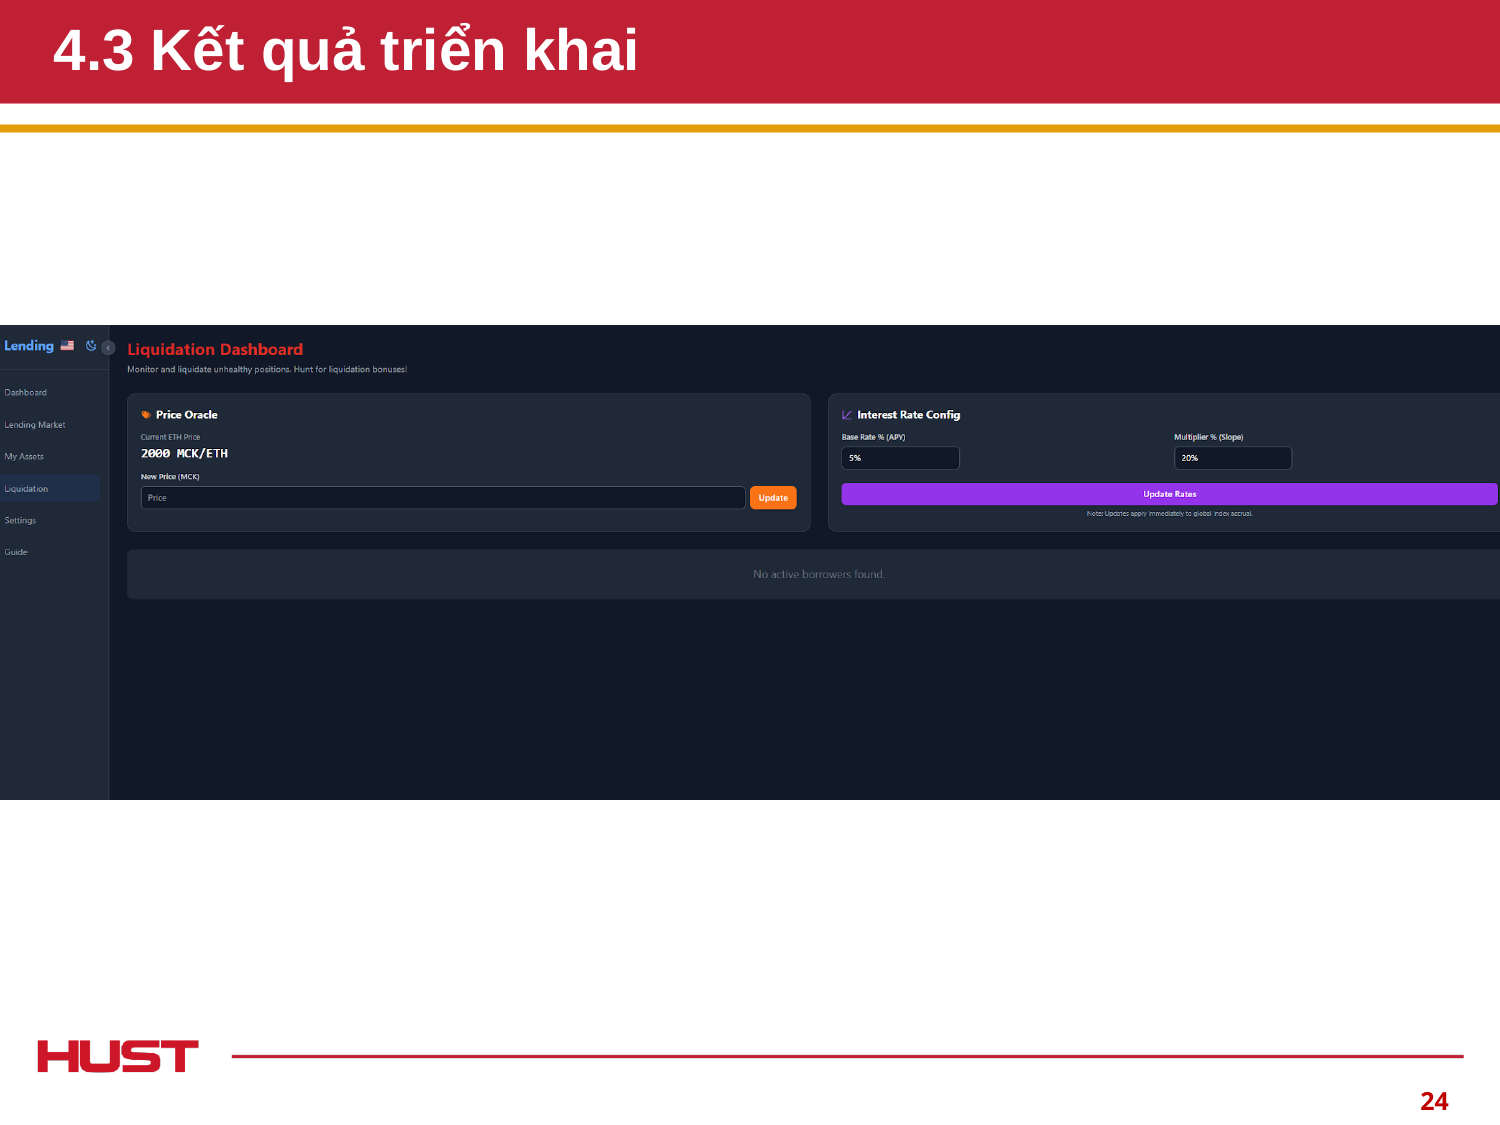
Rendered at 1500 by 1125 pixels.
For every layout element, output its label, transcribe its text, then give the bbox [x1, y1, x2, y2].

title 4.3 Kết quả triển khai [38, 12, 1462, 87]
slide_number ‹#› [1126, 1078, 1464, 1125]
picture [0, 0, 1500, 1125]
